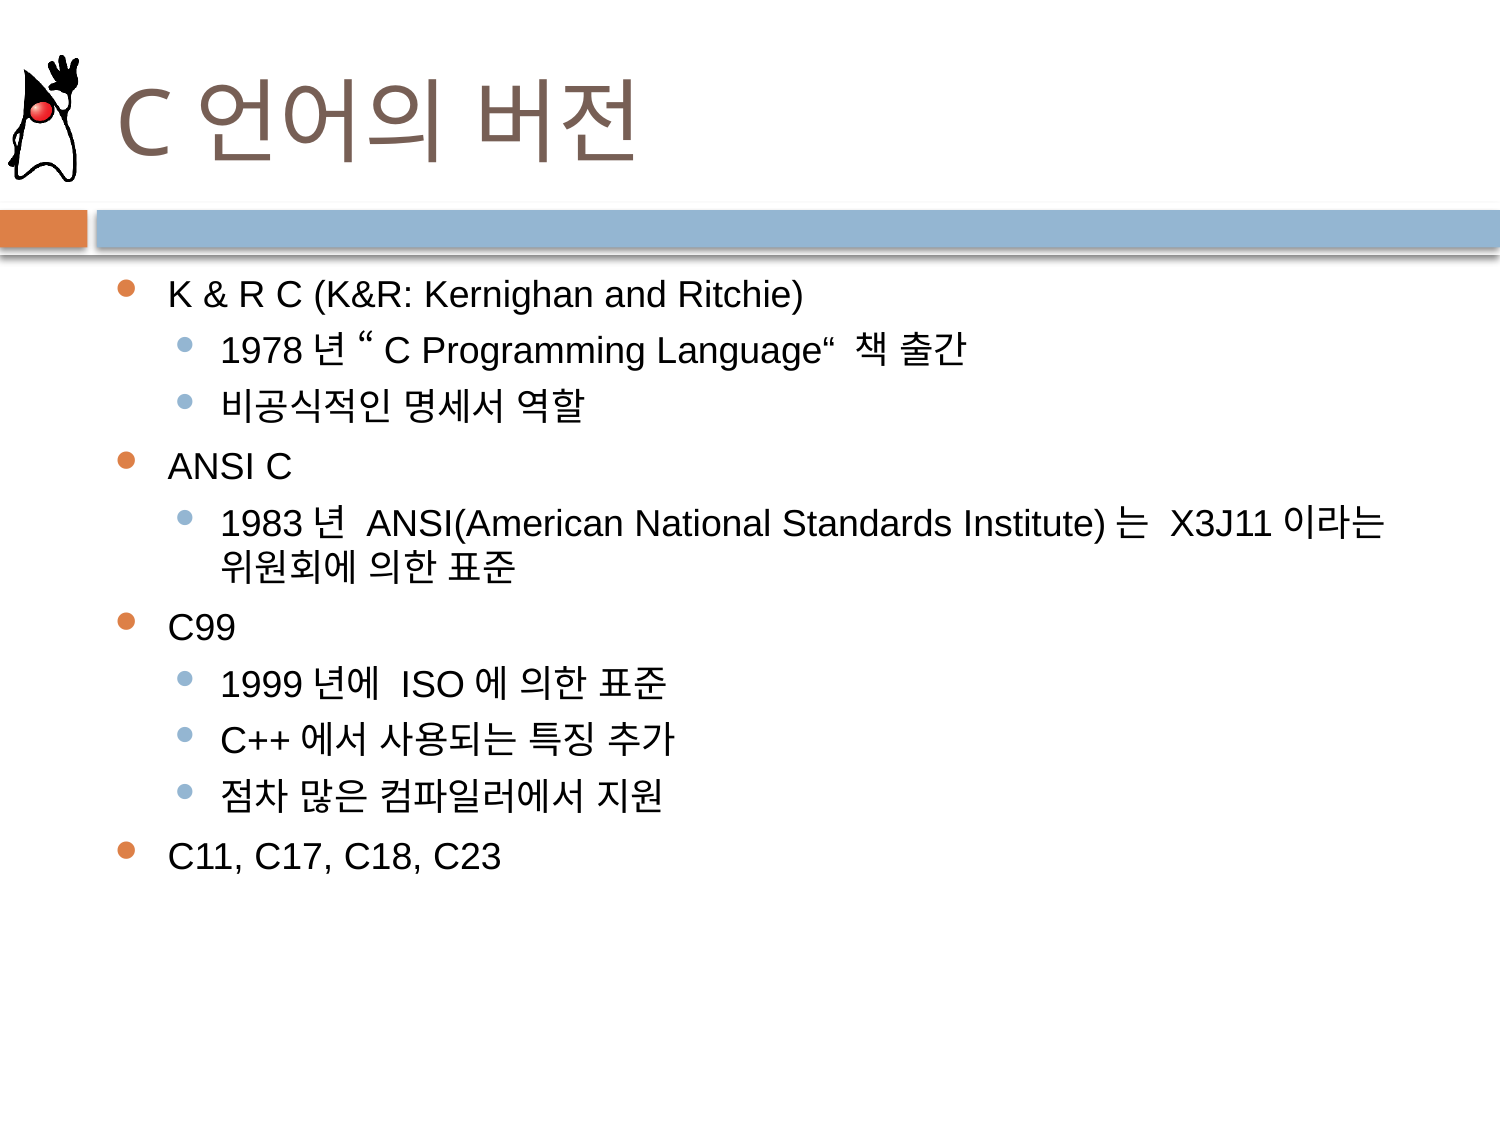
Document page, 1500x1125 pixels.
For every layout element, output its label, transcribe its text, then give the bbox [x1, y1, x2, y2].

picture [8, 55, 79, 182]
title C언어의 버전 [100, 37, 1438, 200]
list K & R C (K&R: Kernighan and Ritchie) 1978년 “C Programming Language“ 책 출간 비공식적인 명세서 역할 ANSI C 1983년 ANSI(American National Standards Institute)는 X3J11이라는 위원회에 의한 표준 C99 1999년에 ISO에 의한 표준 C++에서 사용되는 특징 추가 점차 많은 컴파일러에서 지원 C11, C17, C18, C23 [100, 262, 1438, 1000]
